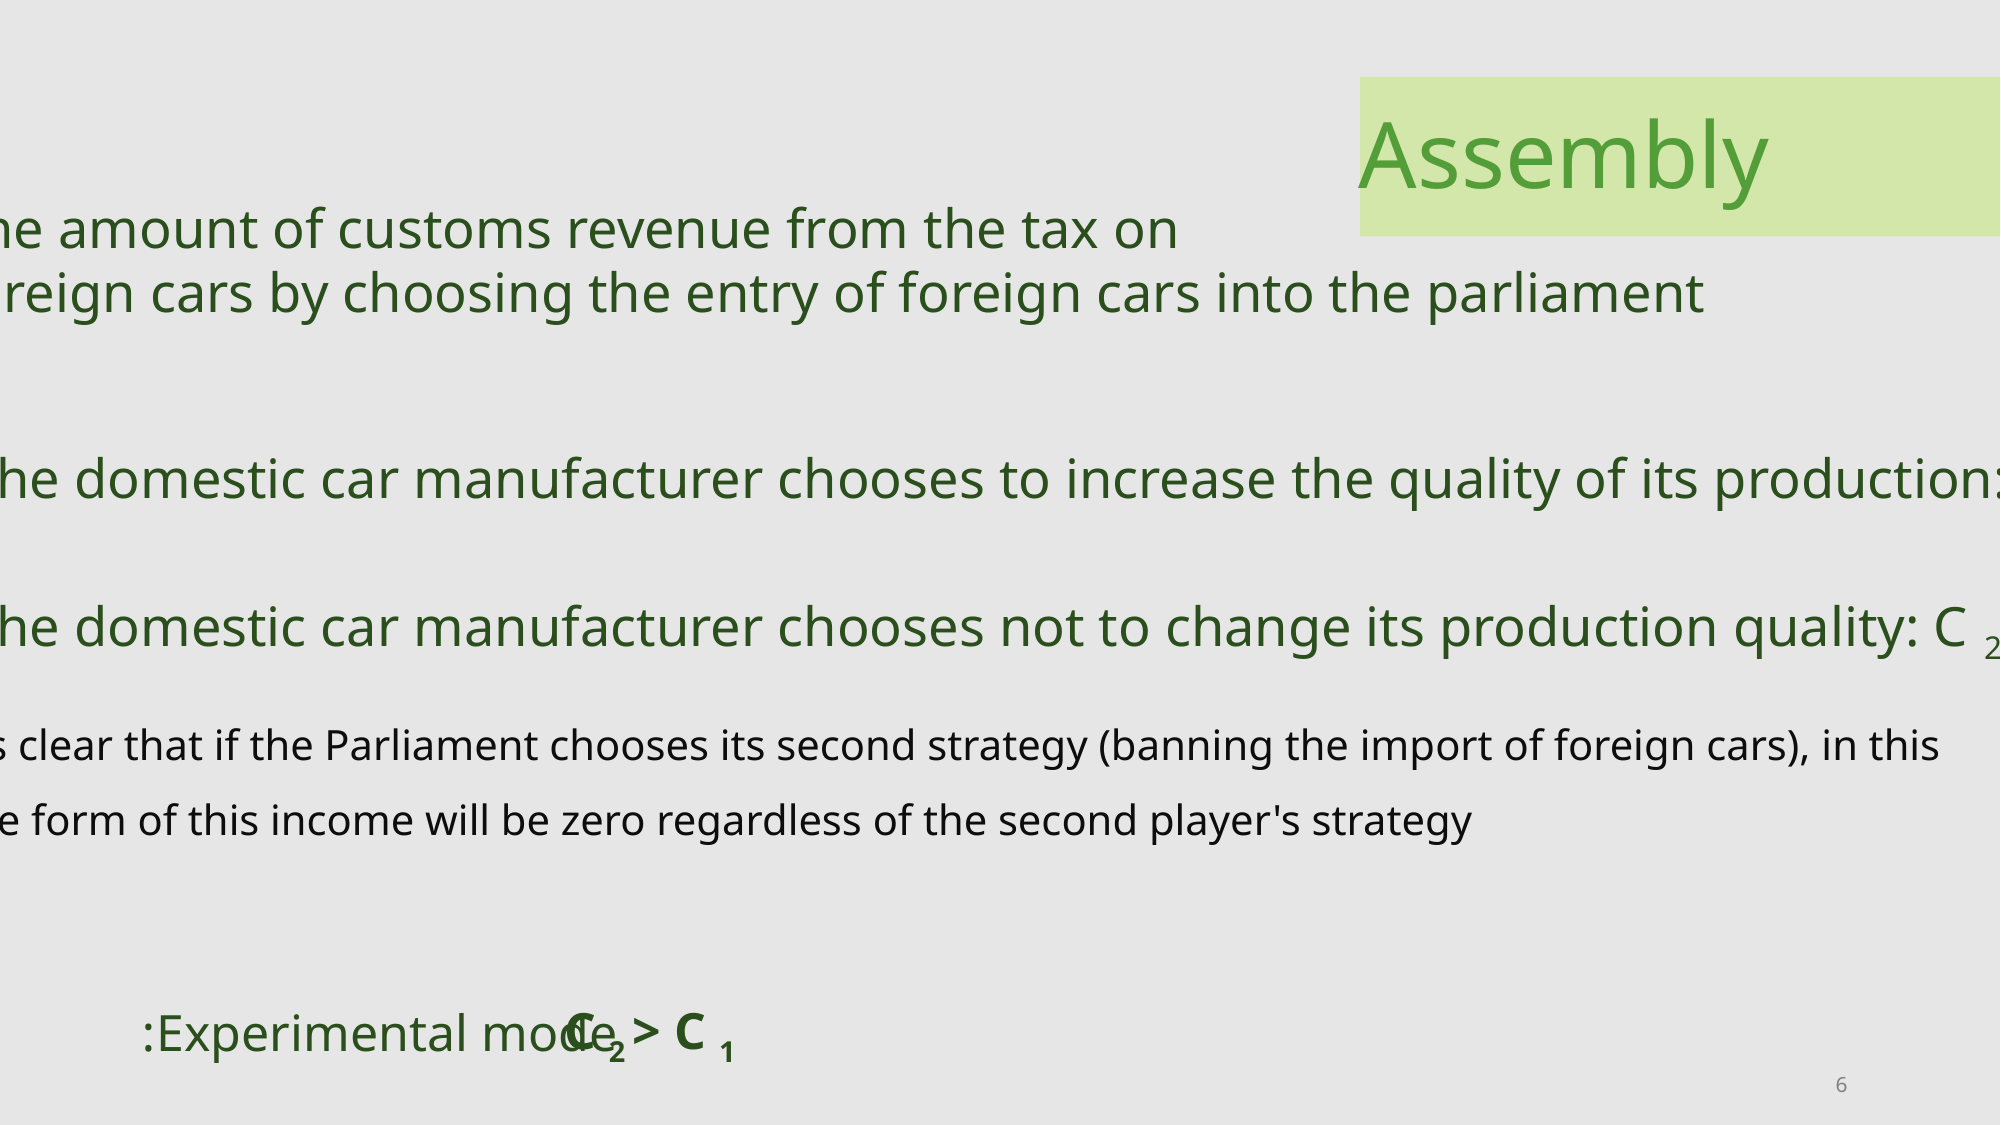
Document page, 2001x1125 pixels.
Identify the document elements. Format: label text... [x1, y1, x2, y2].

text_box It is clear that if the Parliament chooses its second strategy (banning the import of foreign cars), in this The form of this income will be zero regardless of the second player's strategy. [0, 686, 1956, 852]
text_box Experimental mode: [127, 964, 549, 1070]
slide_number 6 [1412, 1068, 1863, 1103]
text_box C 2 > C 1 [549, 958, 751, 1076]
text_box The domestic car manufacturer chooses to increase the quality of its production: C 1 The domestic car manufacturer chooses not to change its production quality: C 2 [0, 362, 2000, 674]
text_box Assembly [1343, 89, 1785, 215]
text_box The amount of customs revenue from the tax on foreign cars by choosing the entry of foreign cars into the parliament: [0, 186, 1722, 332]
